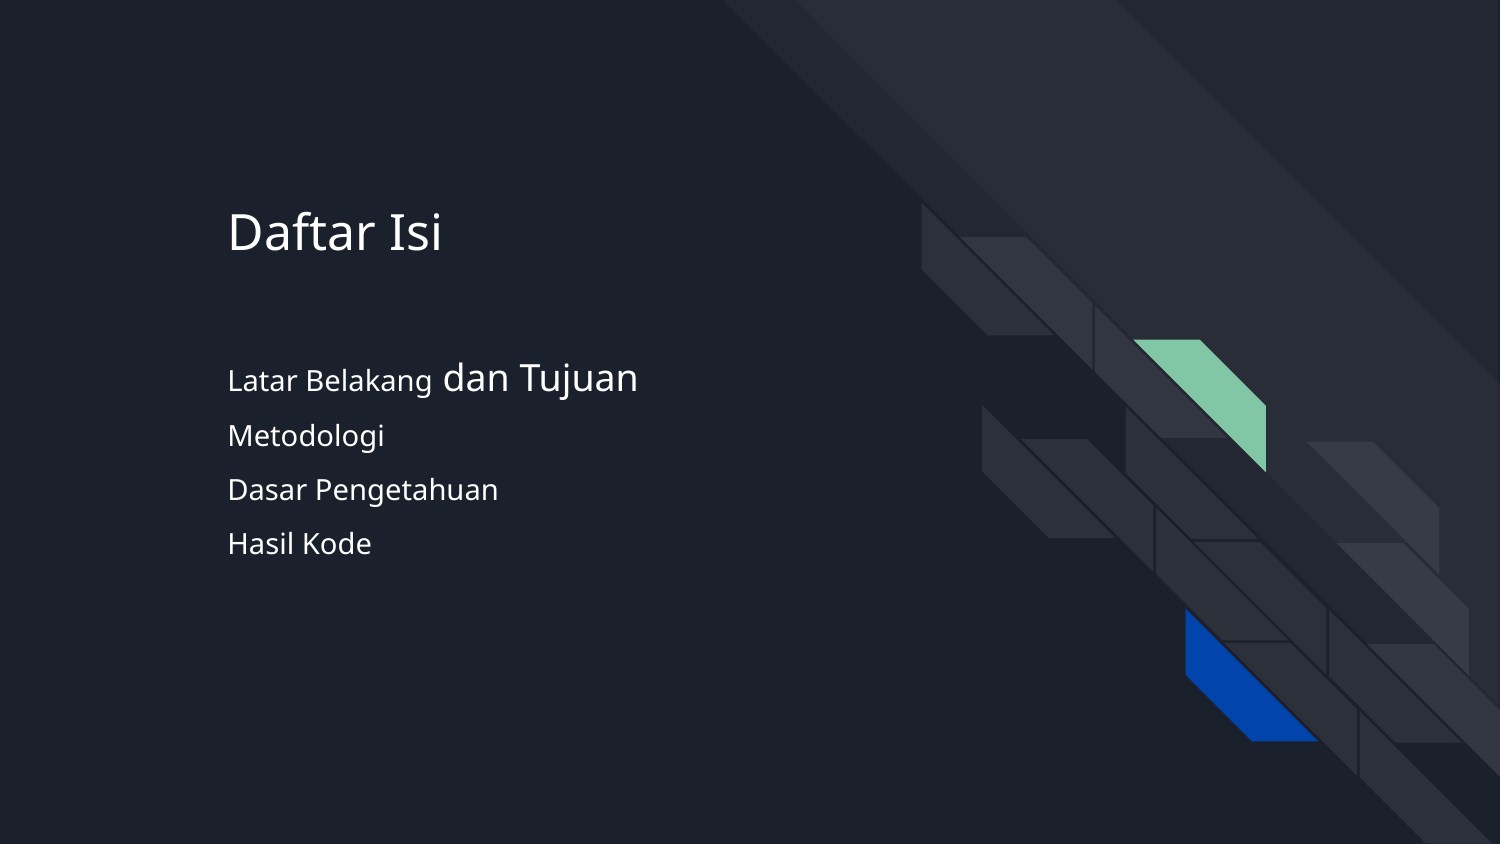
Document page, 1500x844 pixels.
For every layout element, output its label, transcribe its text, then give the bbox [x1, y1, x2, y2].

text_box Daftar Isi [212, 185, 1368, 266]
text_box Latar Belakang dan Tujuan Metodologi Dasar Pengetahuan Hasil Kode [212, 338, 708, 671]
